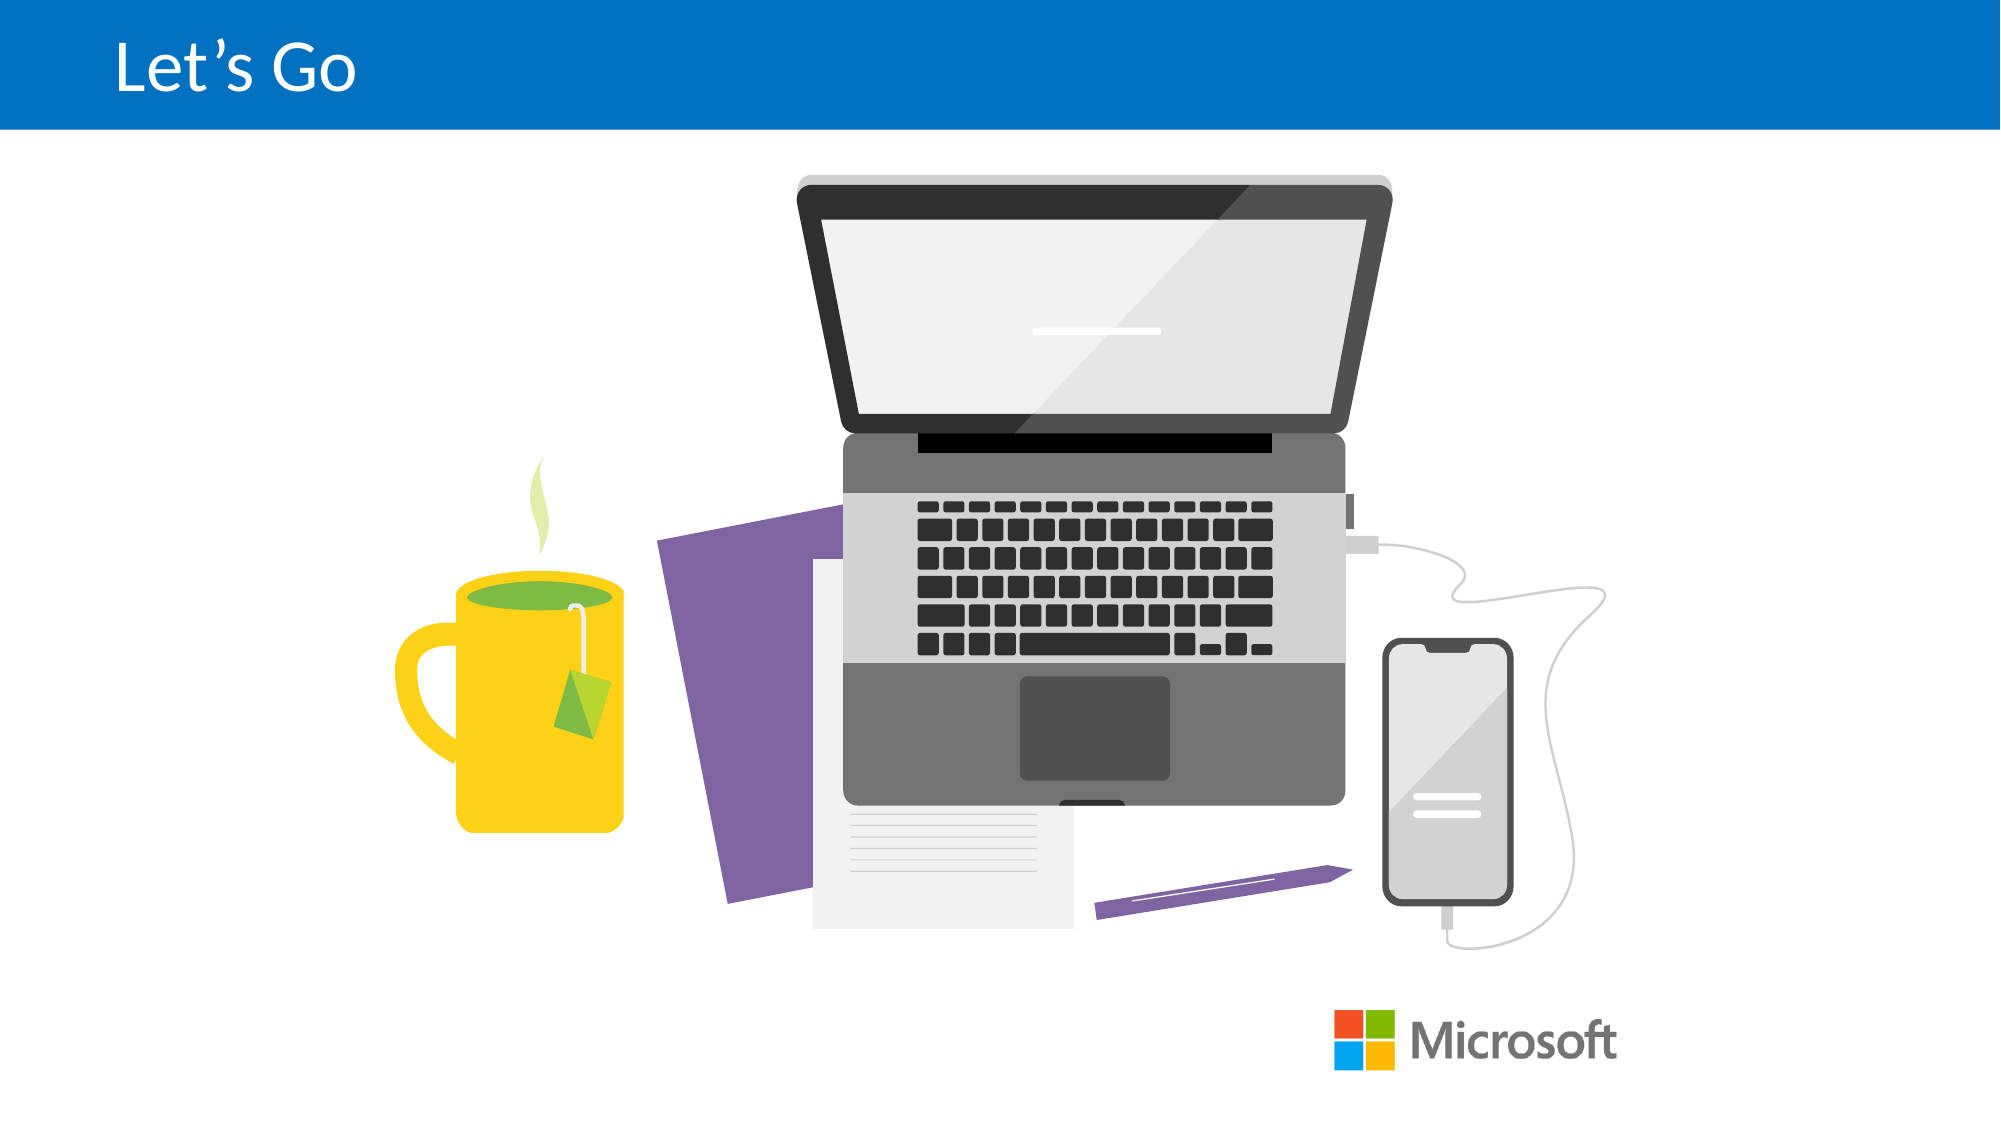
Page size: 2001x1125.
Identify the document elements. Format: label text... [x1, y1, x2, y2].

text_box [393, 174, 1607, 951]
title Let’s Go [99, 0, 1900, 135]
picture [1294, 972, 1655, 1106]
